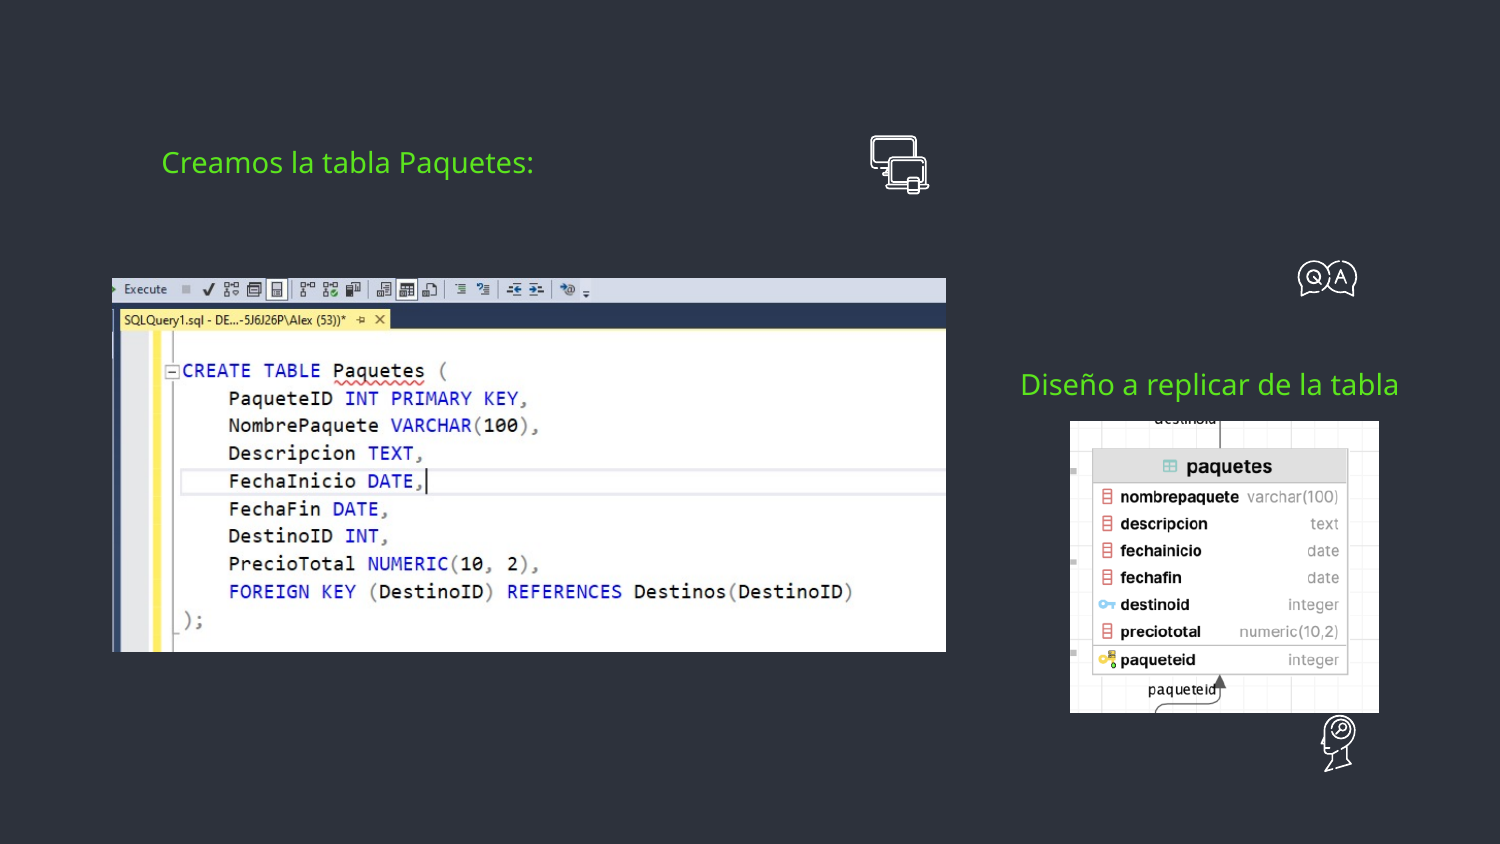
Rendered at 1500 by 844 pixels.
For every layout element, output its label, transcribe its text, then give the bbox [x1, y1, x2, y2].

text_box Creamos la tabla Paquetes: [146, 128, 1411, 239]
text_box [1297, 260, 1358, 297]
picture [112, 278, 946, 652]
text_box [1320, 721, 1356, 773]
text_box Diseño a replicar de la tabla [1005, 351, 1446, 416]
picture [1070, 421, 1379, 714]
